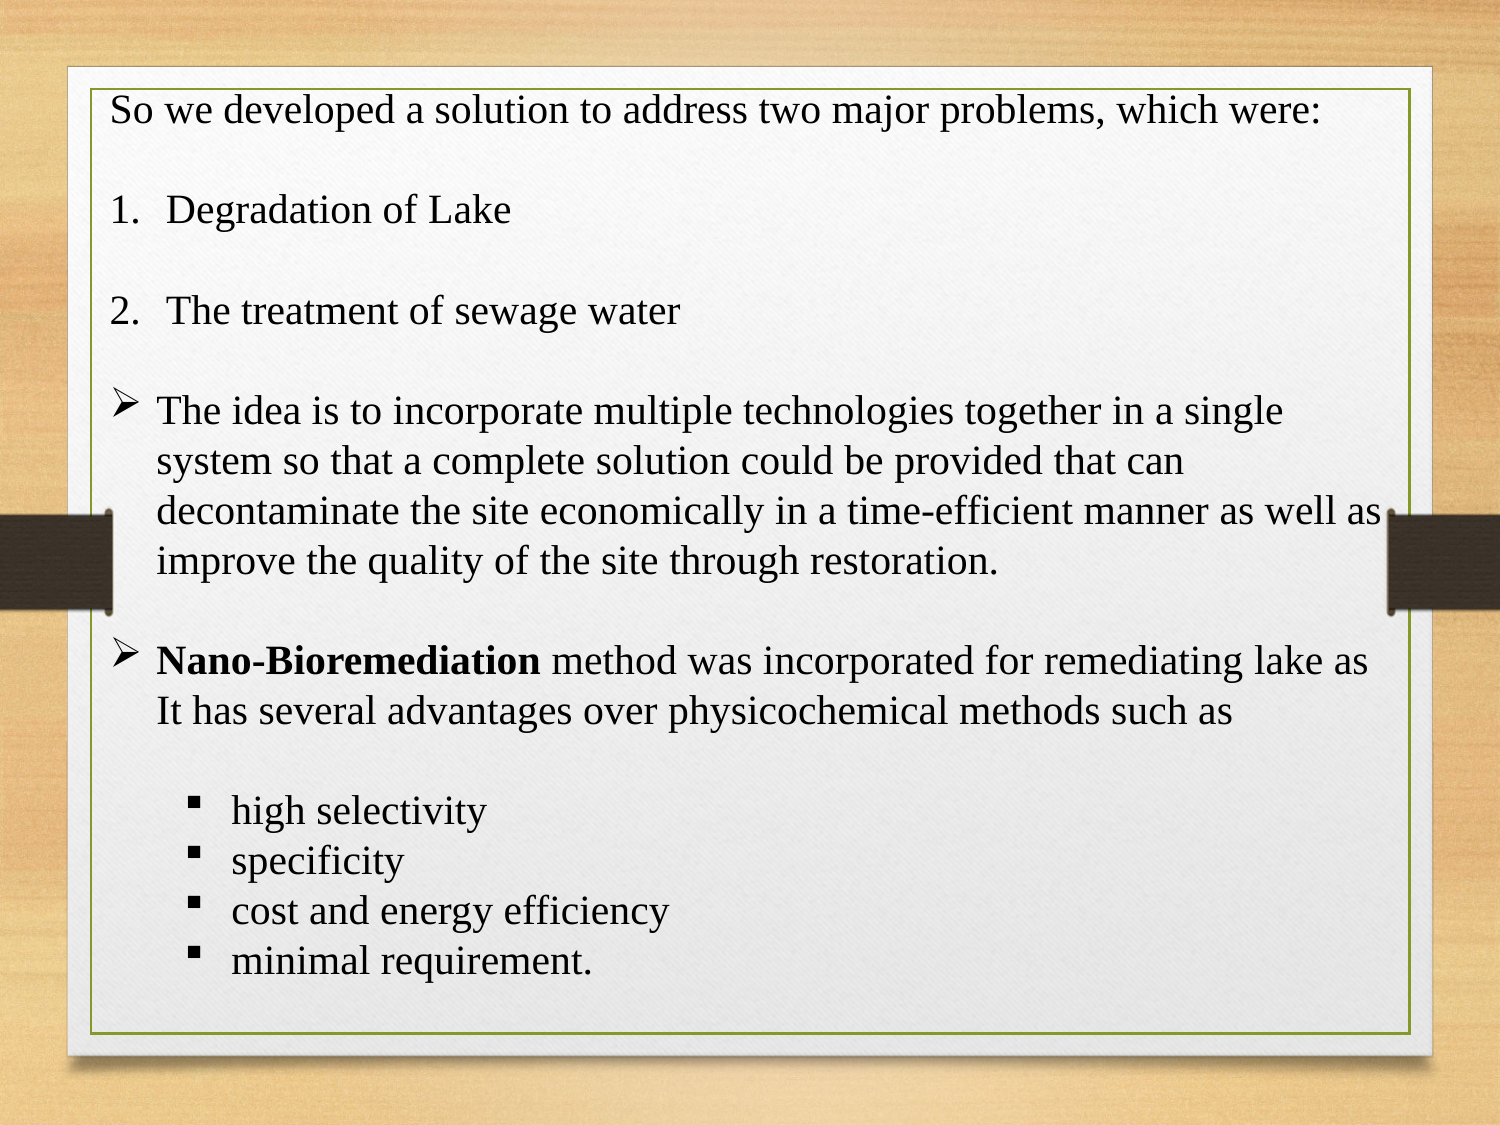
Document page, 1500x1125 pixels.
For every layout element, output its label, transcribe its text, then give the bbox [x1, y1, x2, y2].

text_box So we developed a solution to address two major problems, which were: Degradation of Lake The treatment of sewage water The idea is to incorporate multiple technologies together in a single system so that a complete solution could be provided that can decontaminate the site economically in a time-efficient manner as well as improve the quality of the site through restoration. Nano-Bioremediation method was incorporated for remediating lake as It has several advantages over physicochemical methods such as high selectivity specificity cost and energy efficiency minimal requirement. [94, 74, 1406, 1081]
picture [0, 0, 1500, 1125]
text_box [50, 62, 81, 169]
